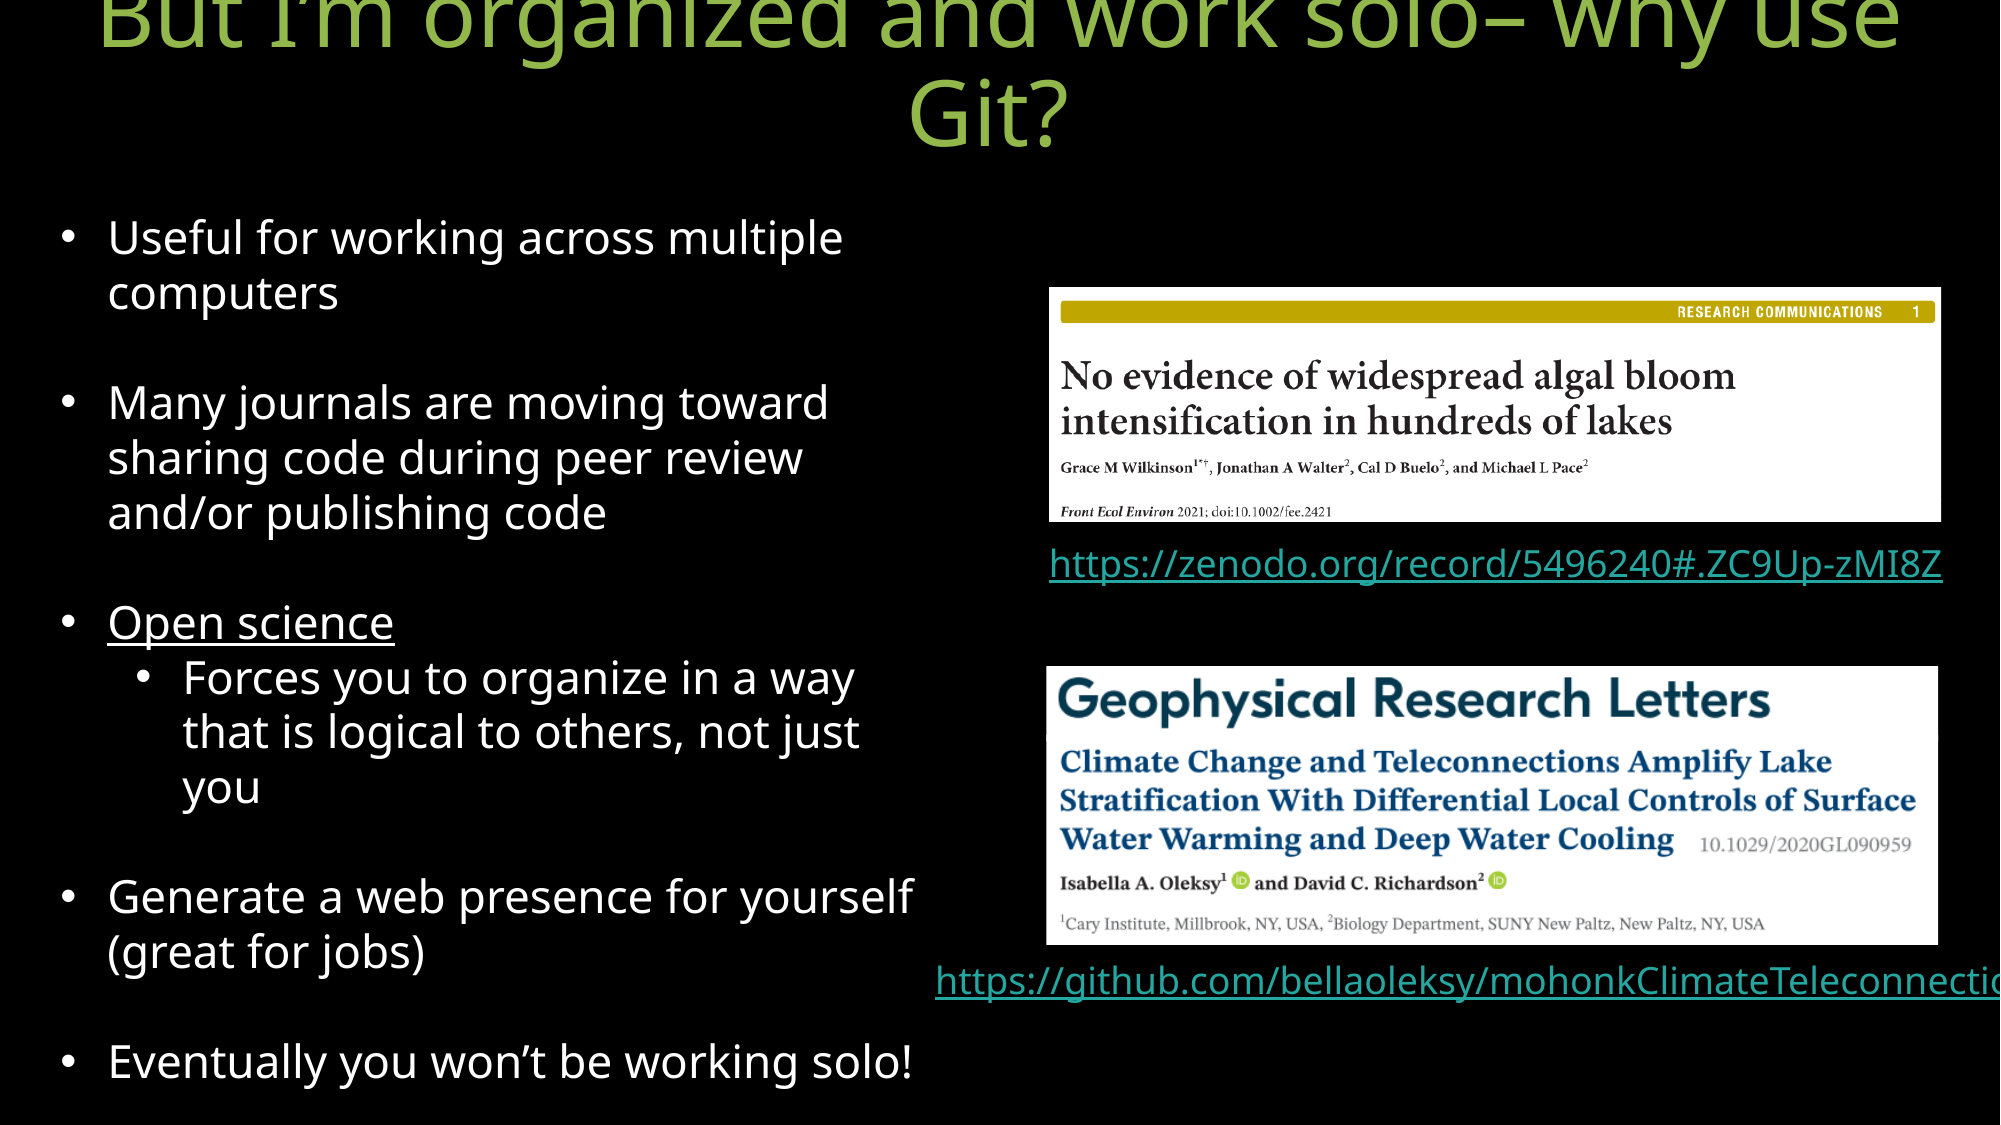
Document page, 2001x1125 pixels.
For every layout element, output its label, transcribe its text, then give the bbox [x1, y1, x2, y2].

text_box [1049, 287, 1941, 522]
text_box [1046, 648, 1939, 945]
title But I’m organized and work solo– why use Git? [0, 40, 2000, 174]
text_box Useful for working across multiple computers Many journals are moving toward sharing code during peer review and/or publishing code Open science Forces you to organize in a way that is logical to others, not just you Generate a web presence for yourself (great for jobs) Eventually you won’t be working solo! [45, 201, 948, 1096]
text_box https://github.com/bellaoleksy/mohonkClimateTeleconnections [920, 949, 2000, 1016]
text_box https://zenodo.org/record/5496240#.ZC9Up-zMI8Z [1034, 532, 1958, 598]
